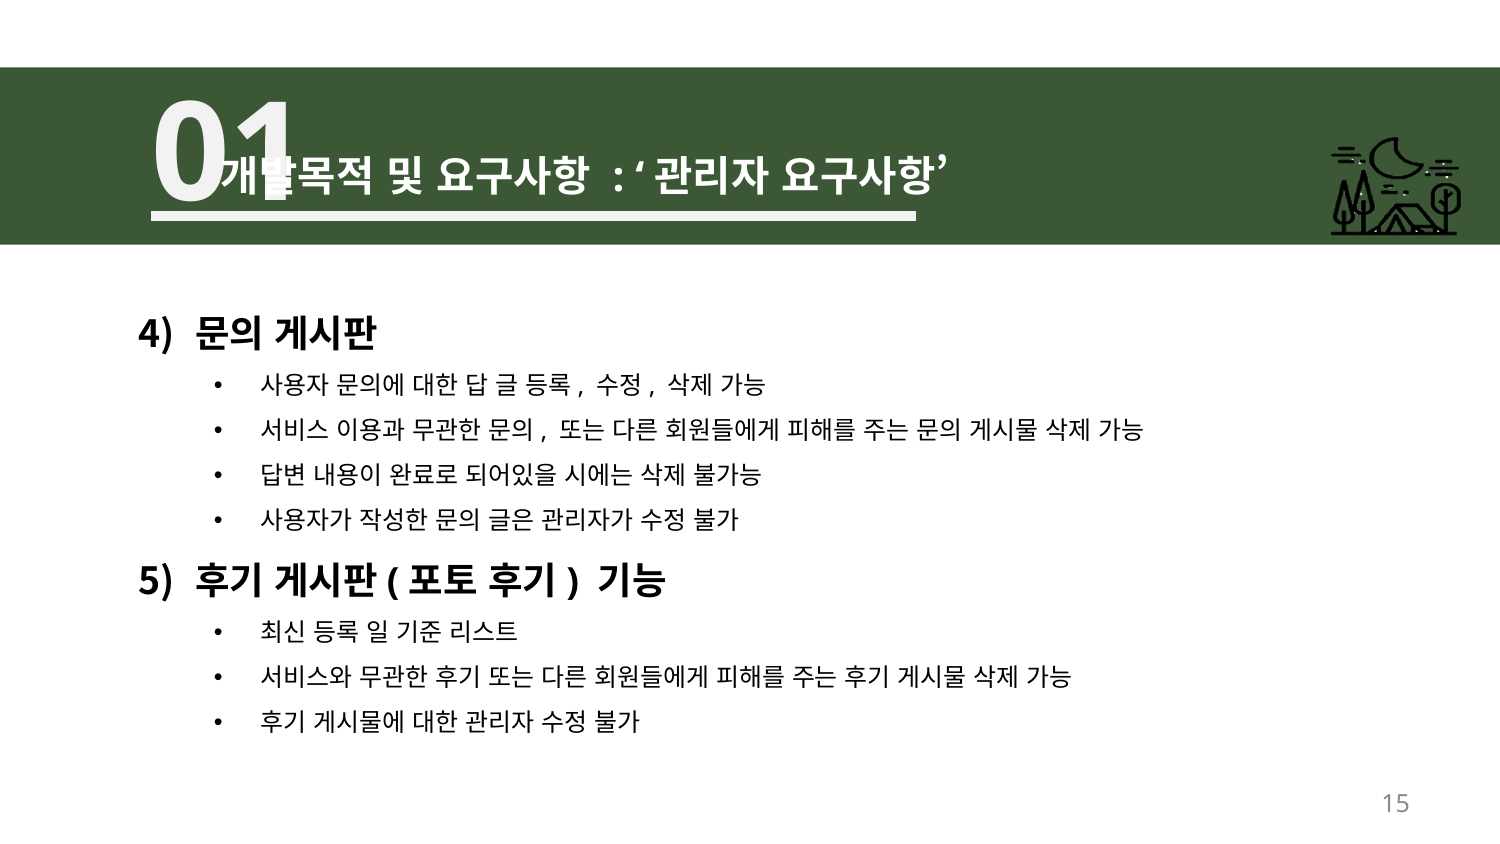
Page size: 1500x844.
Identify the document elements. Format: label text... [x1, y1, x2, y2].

text_box [99, 247, 1450, 773]
text_box 01 [136, 55, 932, 236]
picture [1303, 125, 1483, 245]
text_box 개발목적 및 요구사항 : ‘관리자 요구사항’ [206, 142, 1022, 208]
text_box 문의 게시판 사용자 문의에 대한 답 글 등록, 수정, 삭제 가능 서비스 이용과 무관한 문의, 또는 다른 회원들에게 피해를 주는 문의 게시물 삭제 가능 답변 내용이 완료로 되어있을 시에는 삭제 불가능 사용자가 작성한 문의 글은 관리자가 수정 불가 후기 게시판(포토 후기) 기능 최신 등록 일 기준 리스트 서비스와 무관한 후기 또는 다른 회원들에게 피해를 주는 후기 게시물 삭제 가능 후기 게시물에 대한 관리자 수정 불가 [123, 280, 1424, 744]
slide_number 15 [1074, 782, 1425, 827]
text_box [0, 65, 1500, 247]
